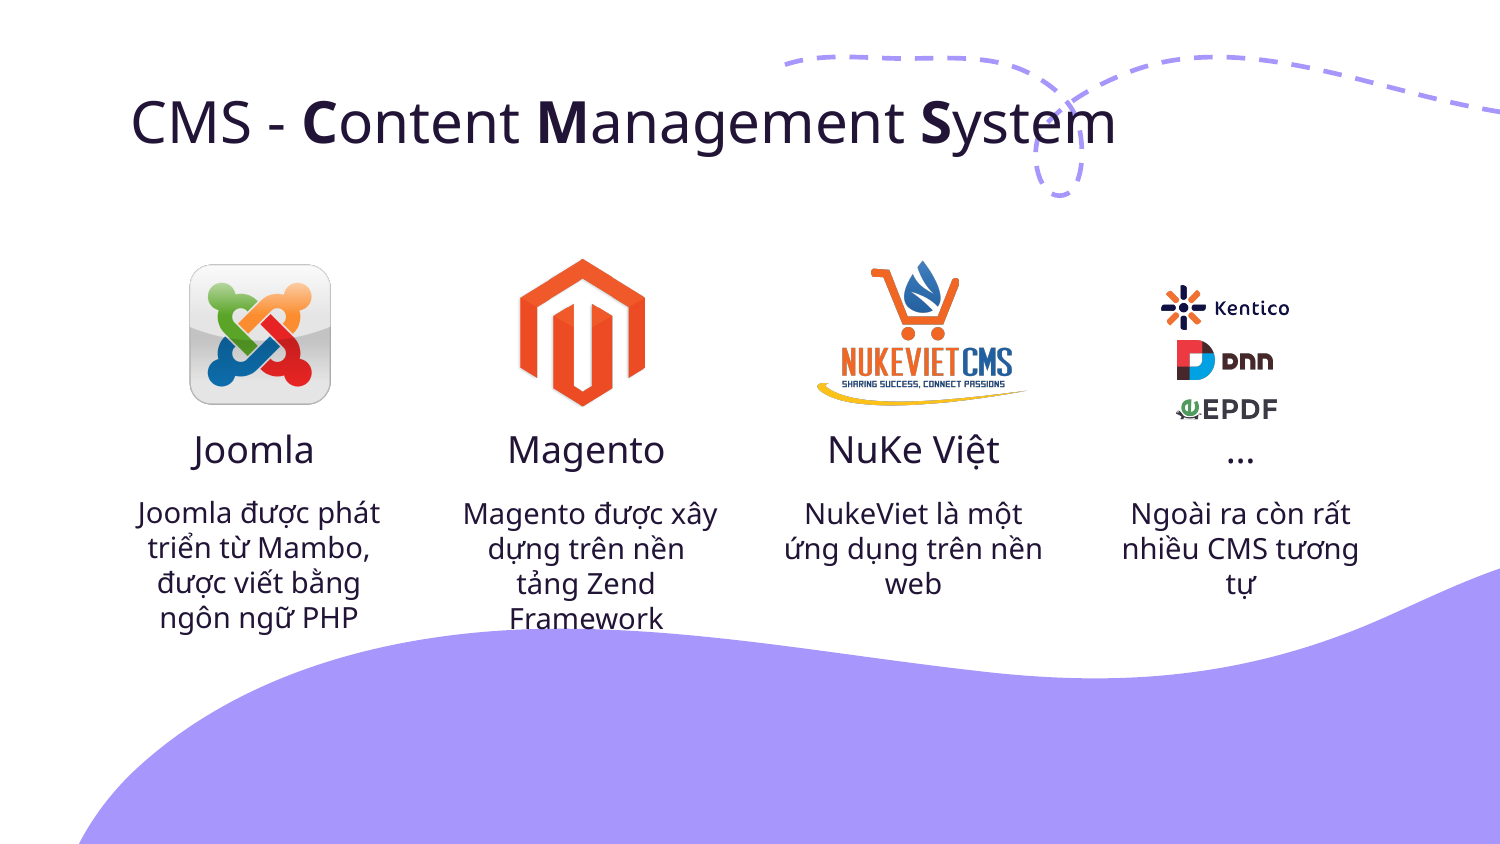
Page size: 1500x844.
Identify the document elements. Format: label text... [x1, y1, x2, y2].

picture [184, 259, 336, 410]
title Joomla [110, 392, 408, 479]
title CMS - Content Management System [115, 70, 1355, 165]
subtitle Magento được xây dựng trên nền tảng Zend Framework [437, 480, 736, 645]
subtitle Ngoài ra còn rất nhiều CMS tương tự [1091, 480, 1390, 645]
title NuKe Việt [764, 392, 1063, 480]
picture [1161, 285, 1289, 330]
title Magento [437, 392, 736, 480]
picture [455, 258, 707, 407]
text_box [1036, 165, 1082, 196]
title … [1091, 392, 1390, 480]
picture [1176, 398, 1277, 420]
picture [804, 233, 1035, 422]
subtitle NukeViet là một ứng dụng trên nền web [764, 480, 1063, 645]
text_box [784, 56, 1500, 112]
picture [1177, 340, 1273, 380]
subtitle Joomla được phát triển từ Mambo, được viết bằng ngôn ngữ PHP [110, 479, 408, 644]
